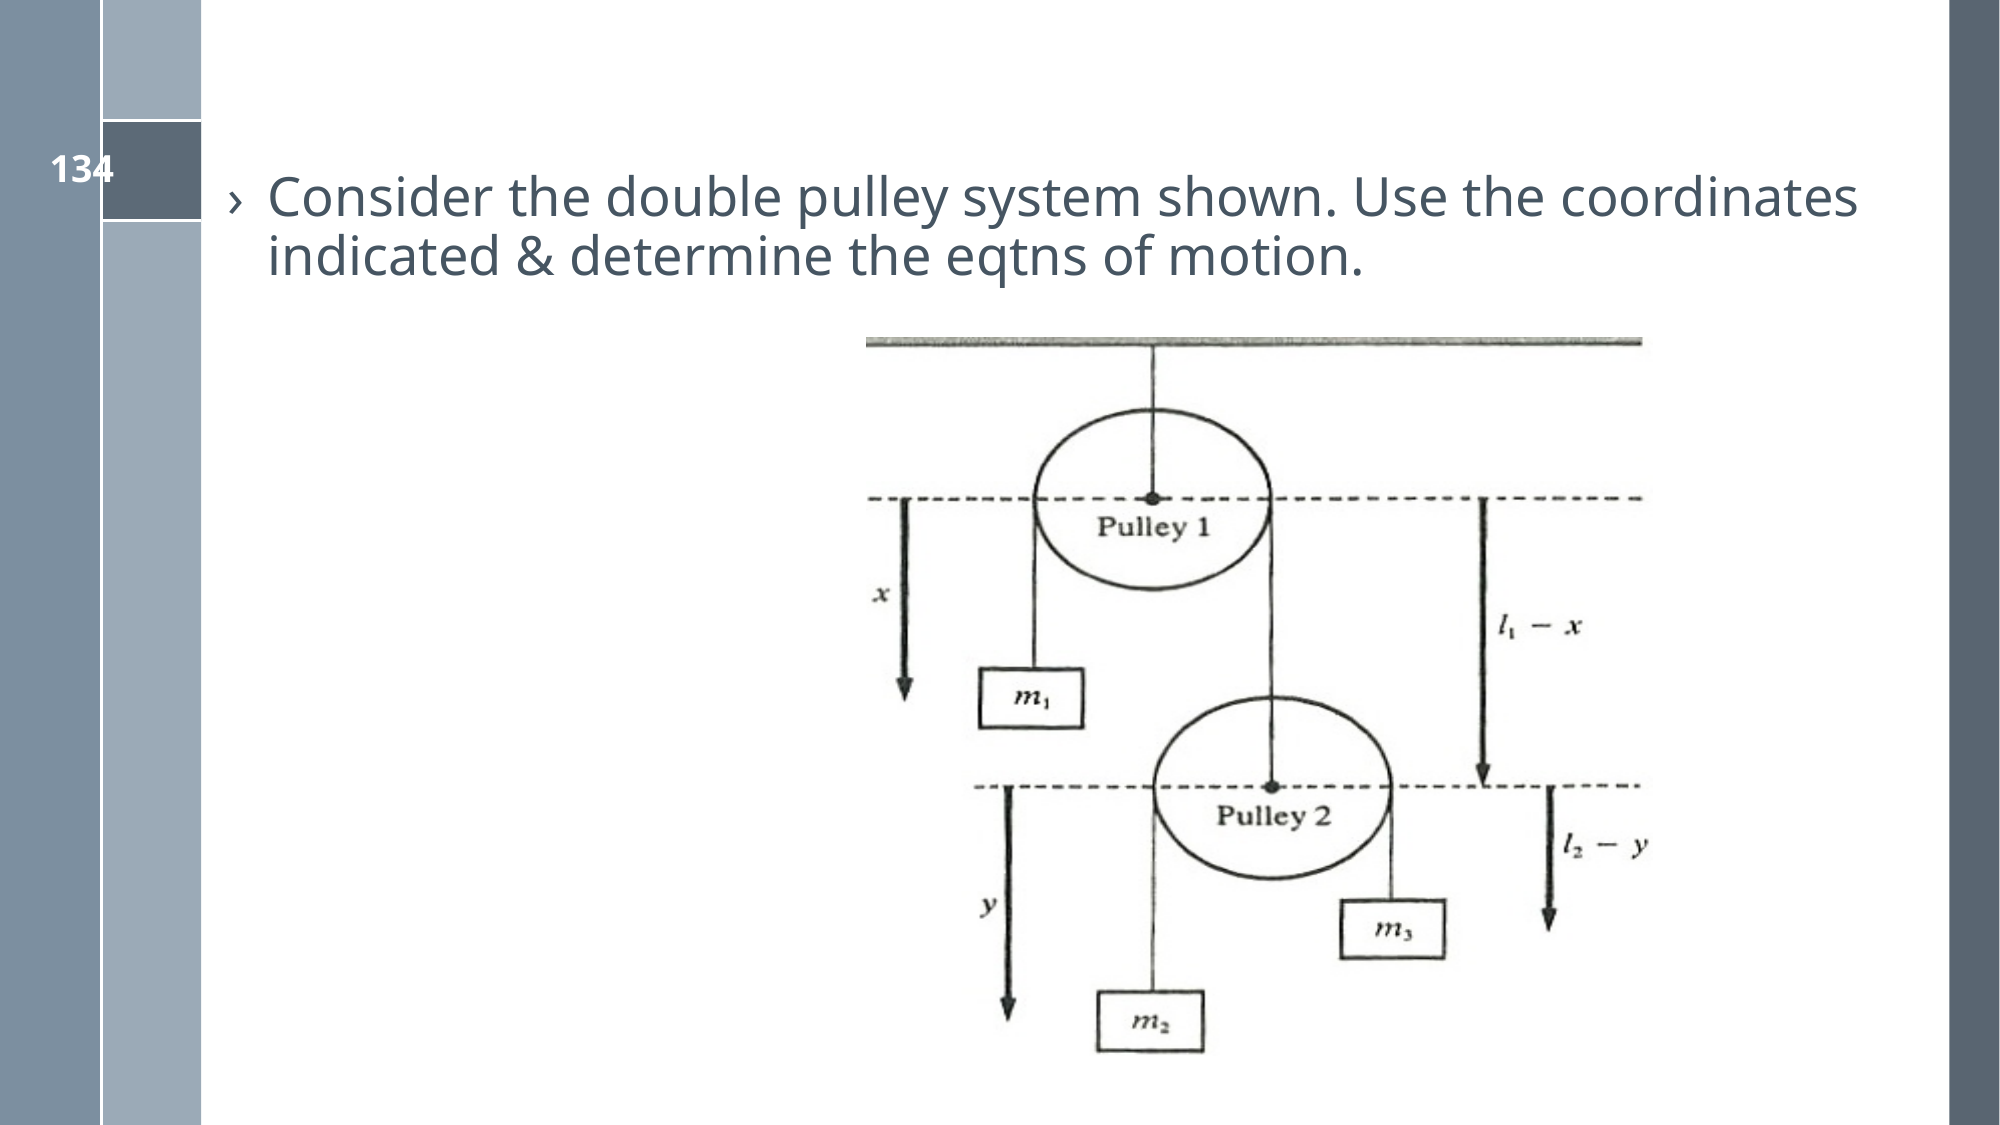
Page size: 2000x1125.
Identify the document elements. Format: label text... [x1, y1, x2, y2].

list Consider the double pulley system shown. Use the coordinates indicated & determine the eqtns of motion. [212, 162, 1932, 885]
picture [866, 337, 1653, 1056]
